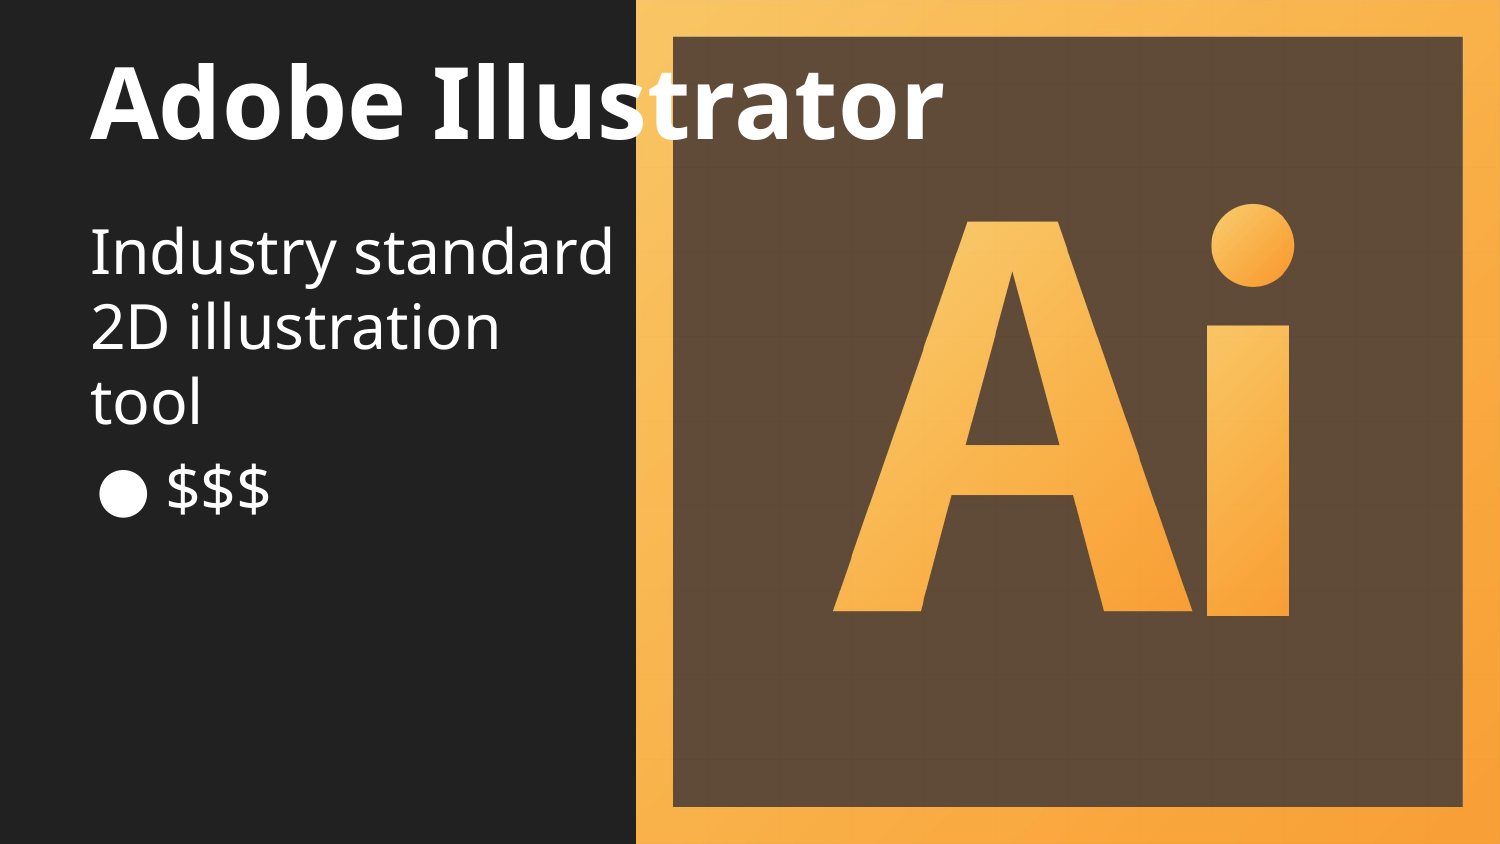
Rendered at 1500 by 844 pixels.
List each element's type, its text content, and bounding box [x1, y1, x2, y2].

picture [636, 0, 1500, 844]
list Industry standard 2D illustration tool $$$ [75, 196, 630, 808]
title Adobe Illustrator [75, 33, 630, 175]
